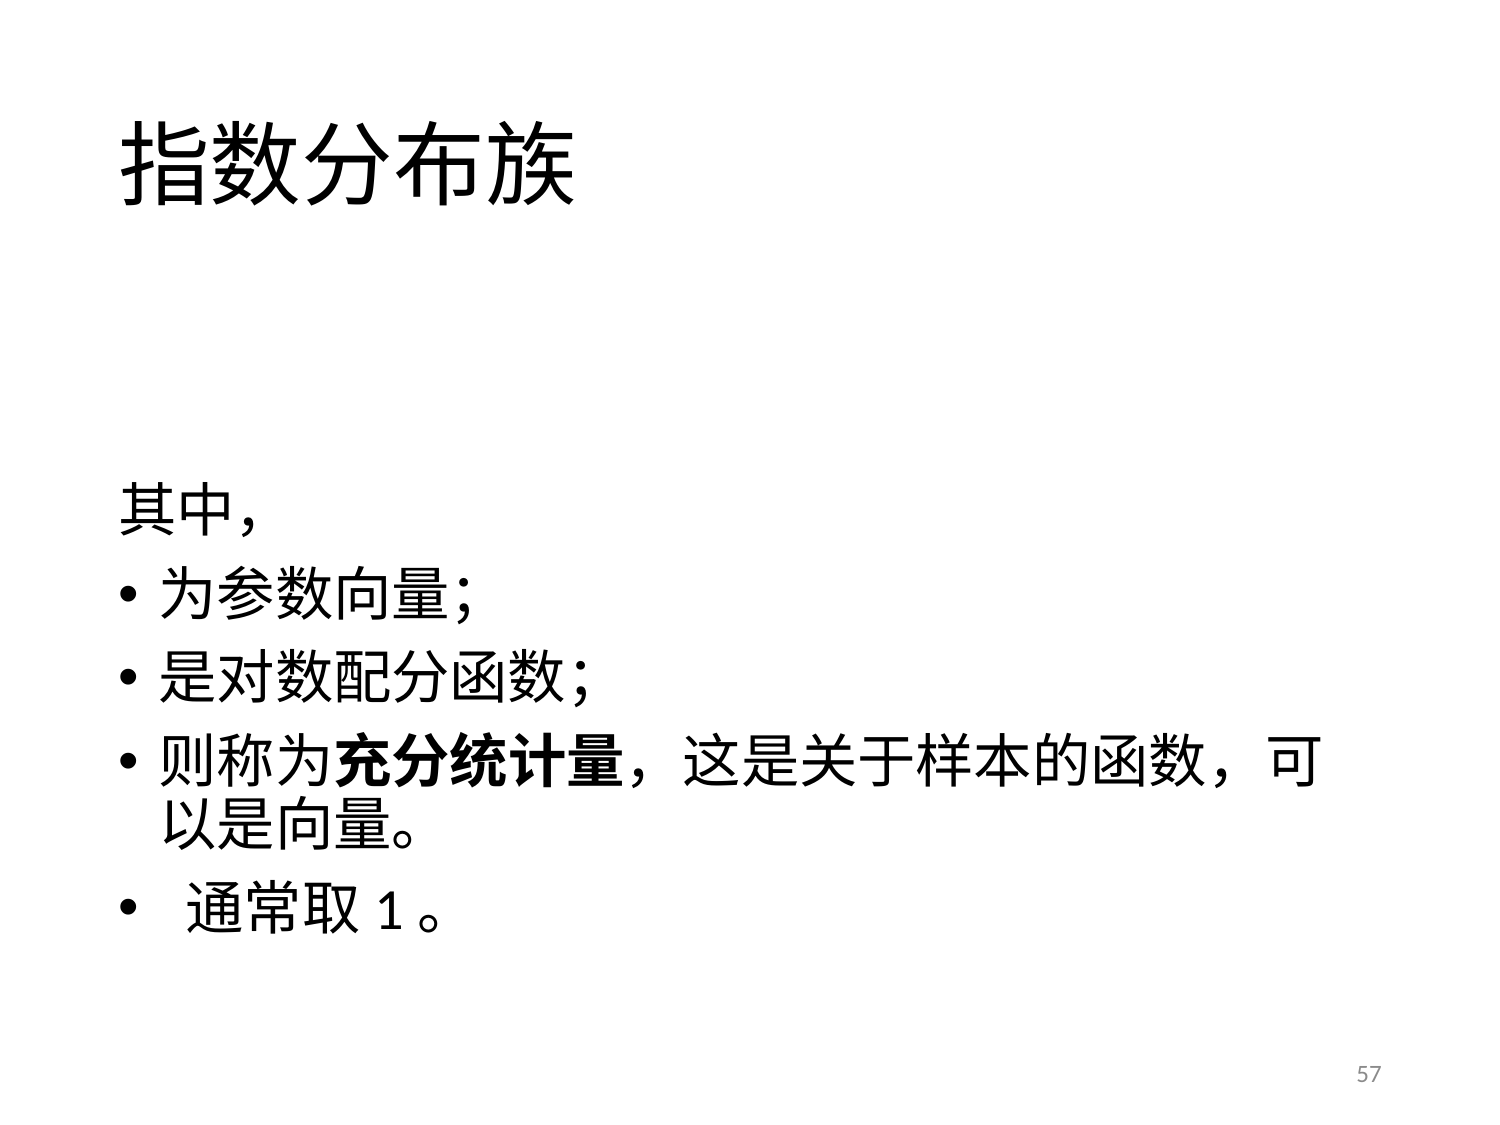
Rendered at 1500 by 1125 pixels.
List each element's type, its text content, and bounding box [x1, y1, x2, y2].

title 指数分布族 [103, 59, 1397, 278]
slide_number 57 [1059, 1042, 1397, 1103]
